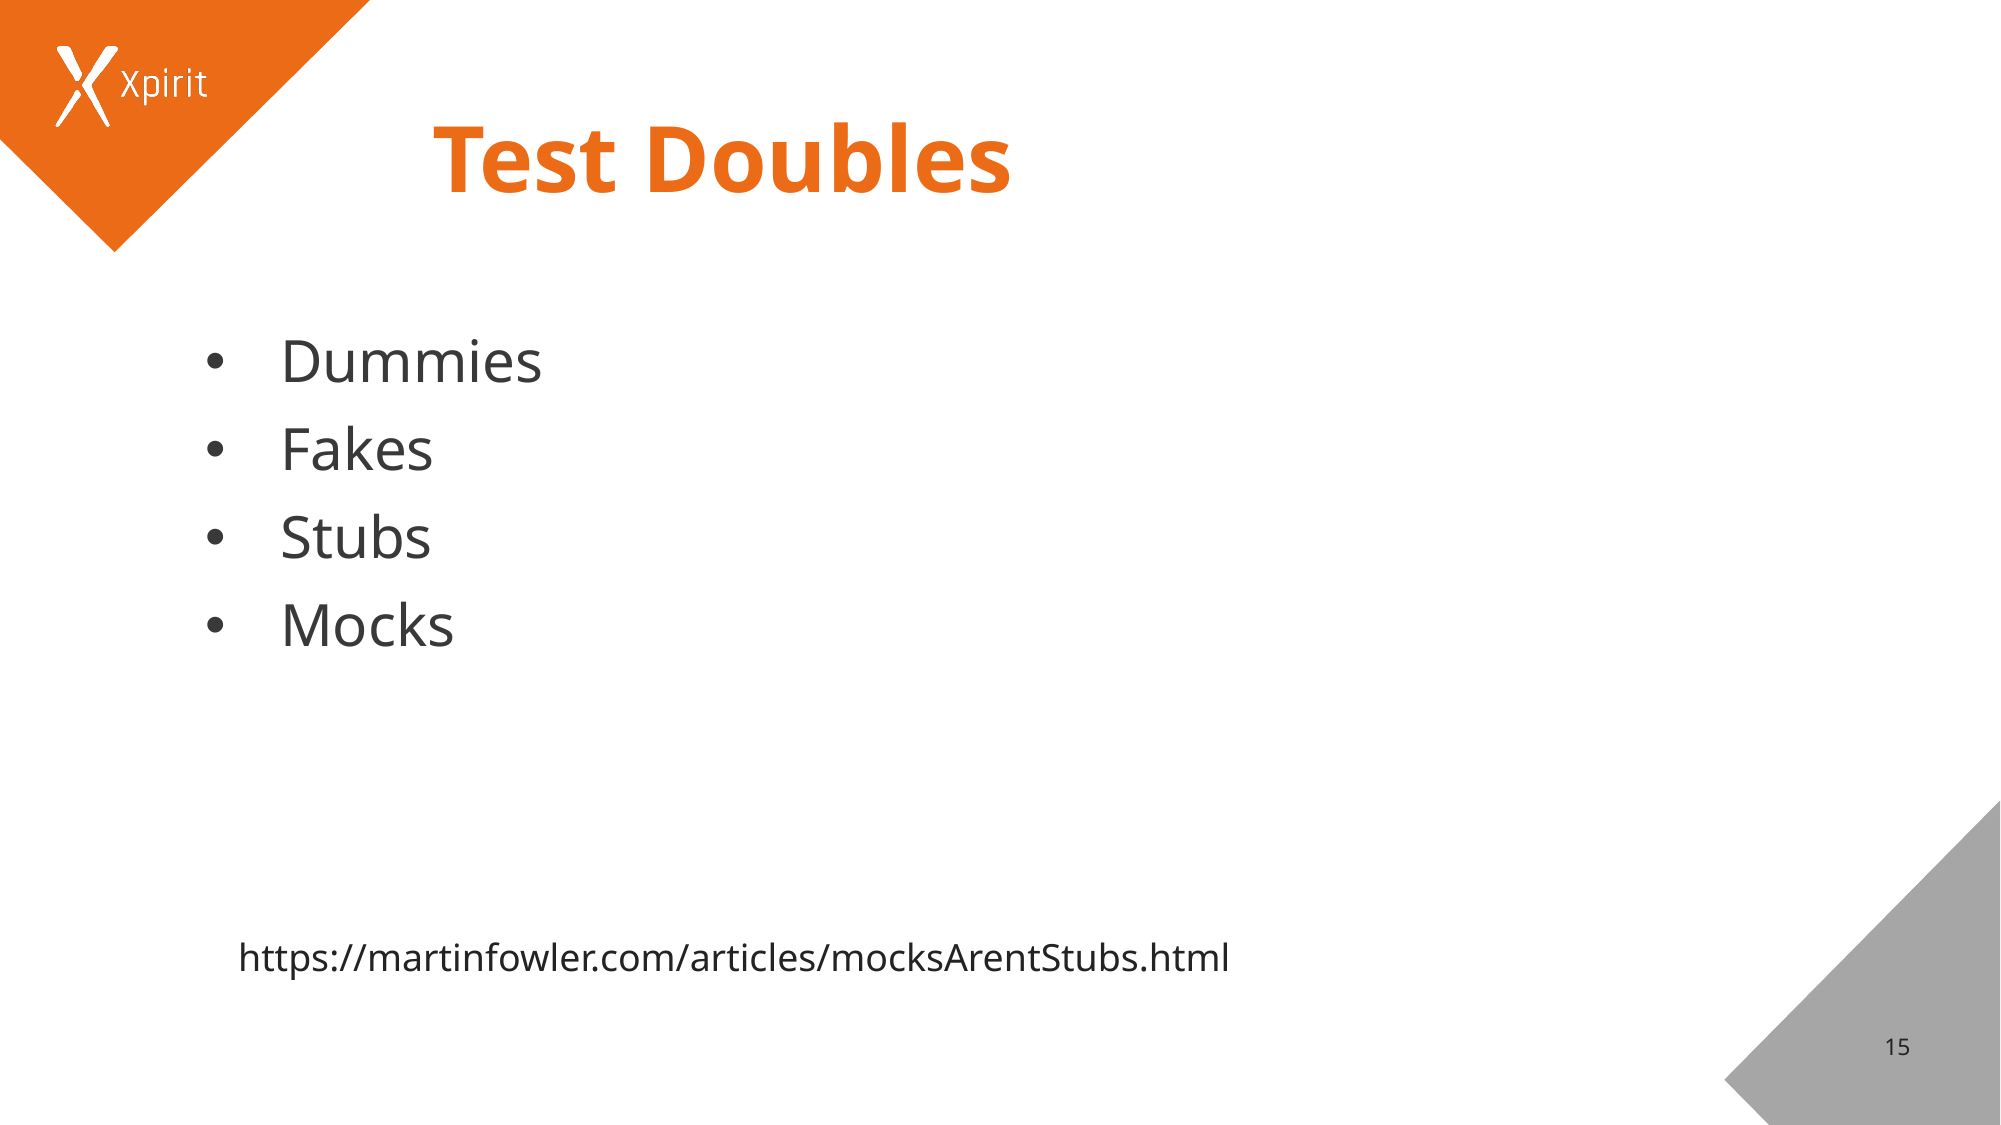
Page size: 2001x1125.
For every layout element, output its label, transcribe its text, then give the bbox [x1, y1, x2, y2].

list Dummies Fakes Stubs Mocks [205, 332, 1926, 1009]
text_box https://martinfowler.com/articles/mocksArentStubs.html [223, 926, 1246, 986]
title Test Doubles [432, 122, 1926, 196]
slide_number 15 [1861, 1025, 1926, 1062]
picture [55, 46, 207, 127]
